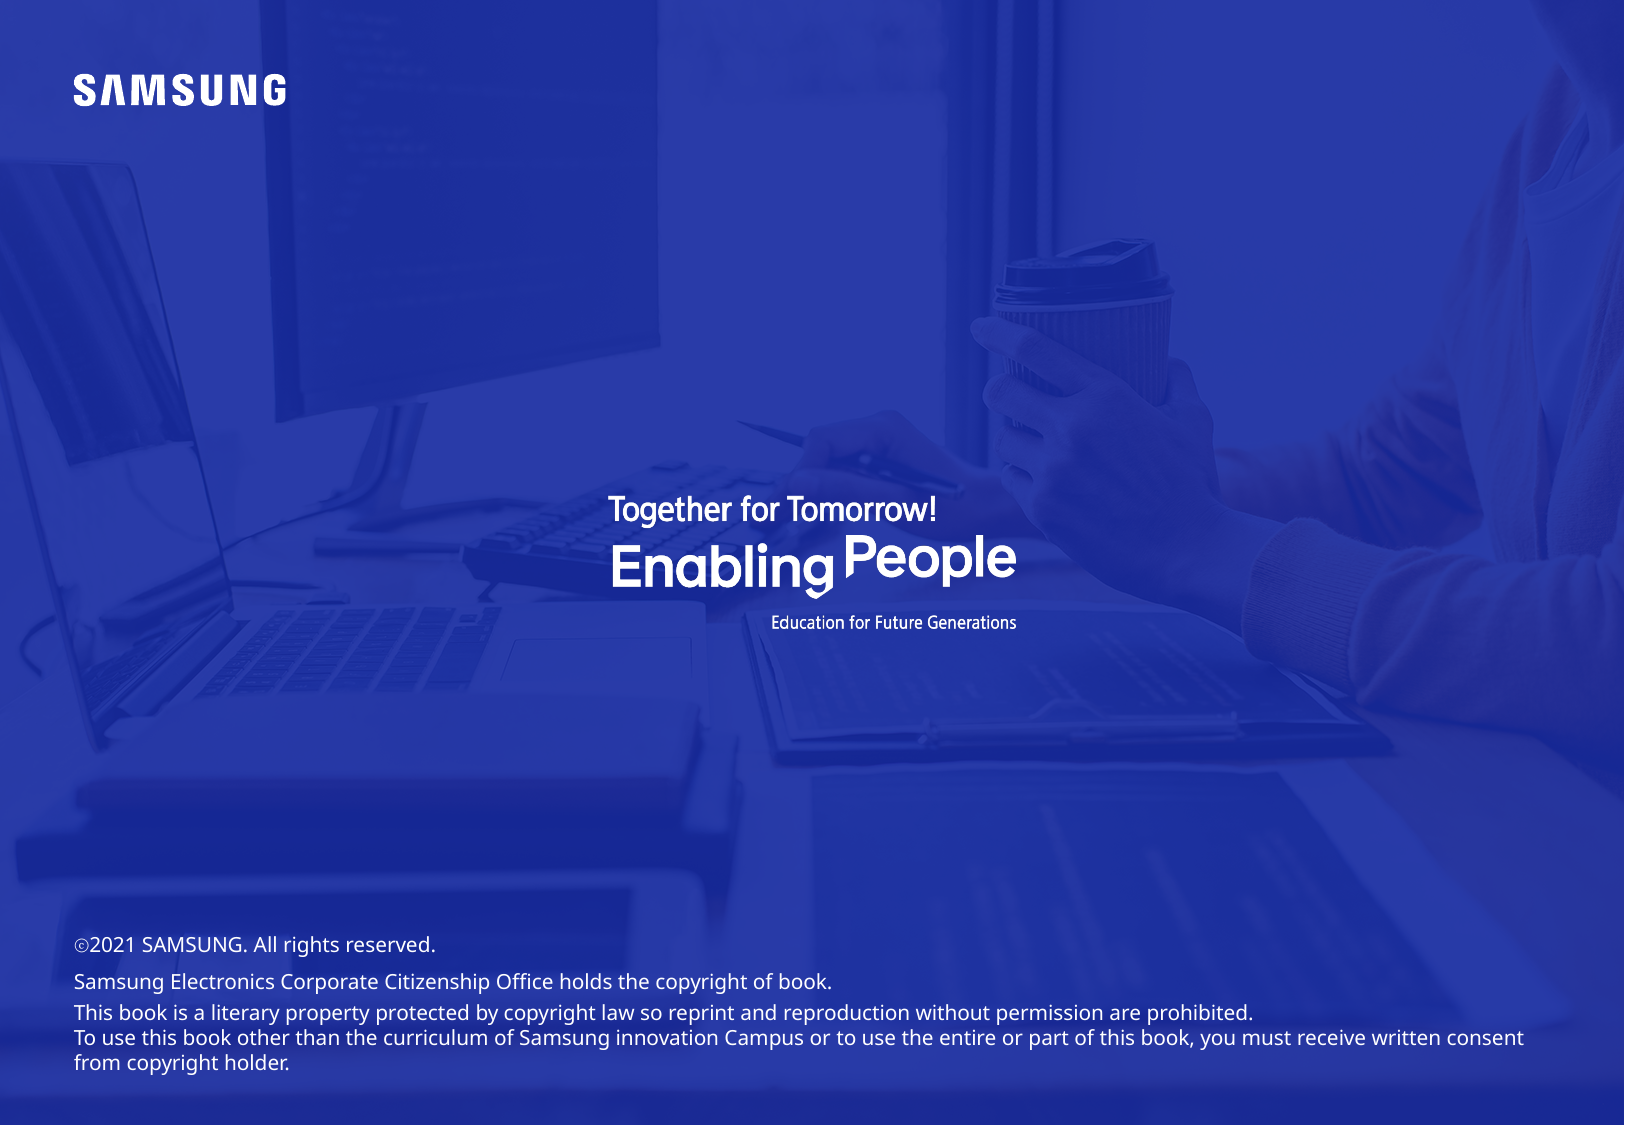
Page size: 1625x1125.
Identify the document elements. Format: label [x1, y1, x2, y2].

picture [608, 495, 1016, 629]
